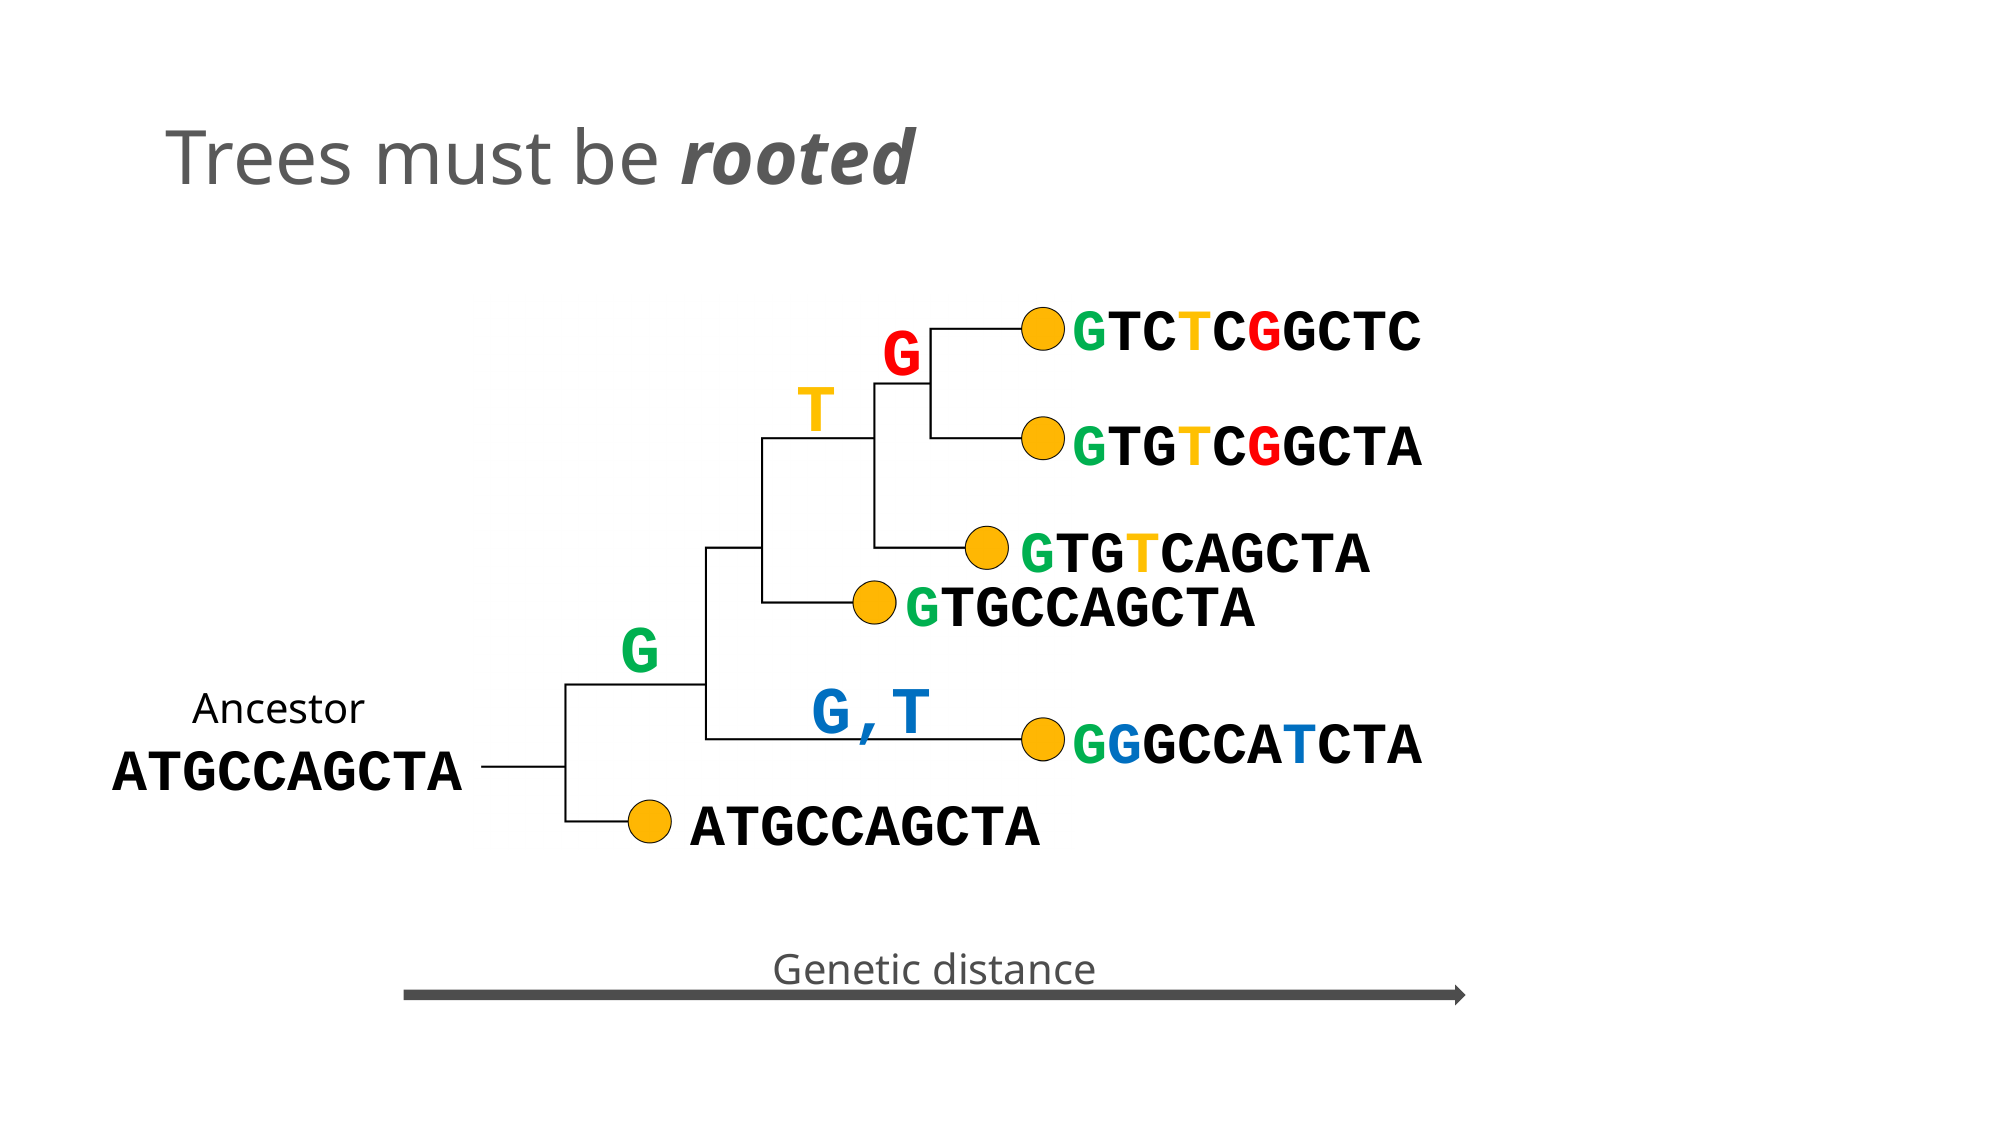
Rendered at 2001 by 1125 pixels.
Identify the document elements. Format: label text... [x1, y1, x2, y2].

text_box GTGTCGGCTA [1075, 399, 1566, 485]
text_box GGGCCATCTA [1075, 697, 1485, 783]
picture [473, 294, 1075, 850]
text_box [403, 1000, 1461, 1006]
text_box Ancestor [177, 674, 473, 740]
text_box ATGCCAGCTA [675, 783, 1168, 865]
text_box Genetic distance [403, 935, 1466, 1000]
text_box GTCTCGGCTC [1057, 285, 1534, 370]
text_box GTGTCAGCTA [1075, 506, 1423, 592]
text_box GTGCCAGCTA [1075, 592, 1329, 646]
text_box ATGCCAGCTA [97, 724, 473, 810]
title Trees must be rooted [150, 64, 1862, 208]
